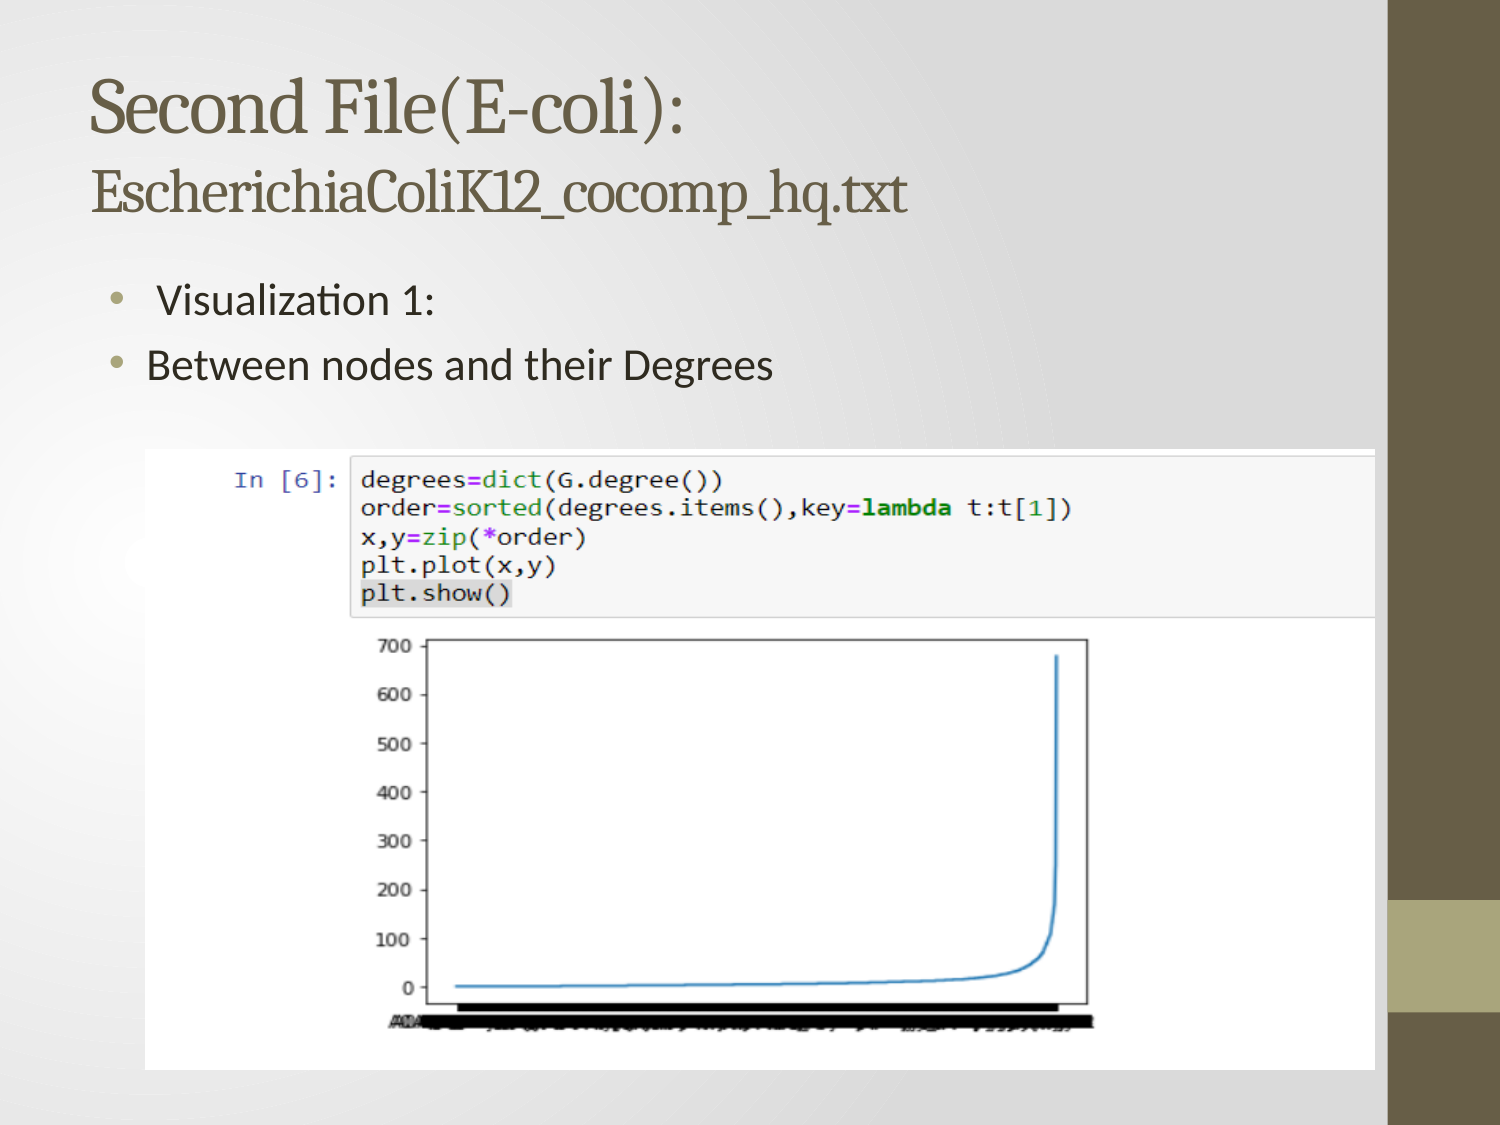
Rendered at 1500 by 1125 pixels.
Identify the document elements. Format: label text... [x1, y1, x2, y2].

title Second File(E-coli): EscherichiaColiK12_cocomp_hq.txt [75, 45, 1325, 233]
picture [144, 449, 1376, 1071]
list Visualization 1: Between nodes and their Degrees [75, 262, 1325, 1050]
